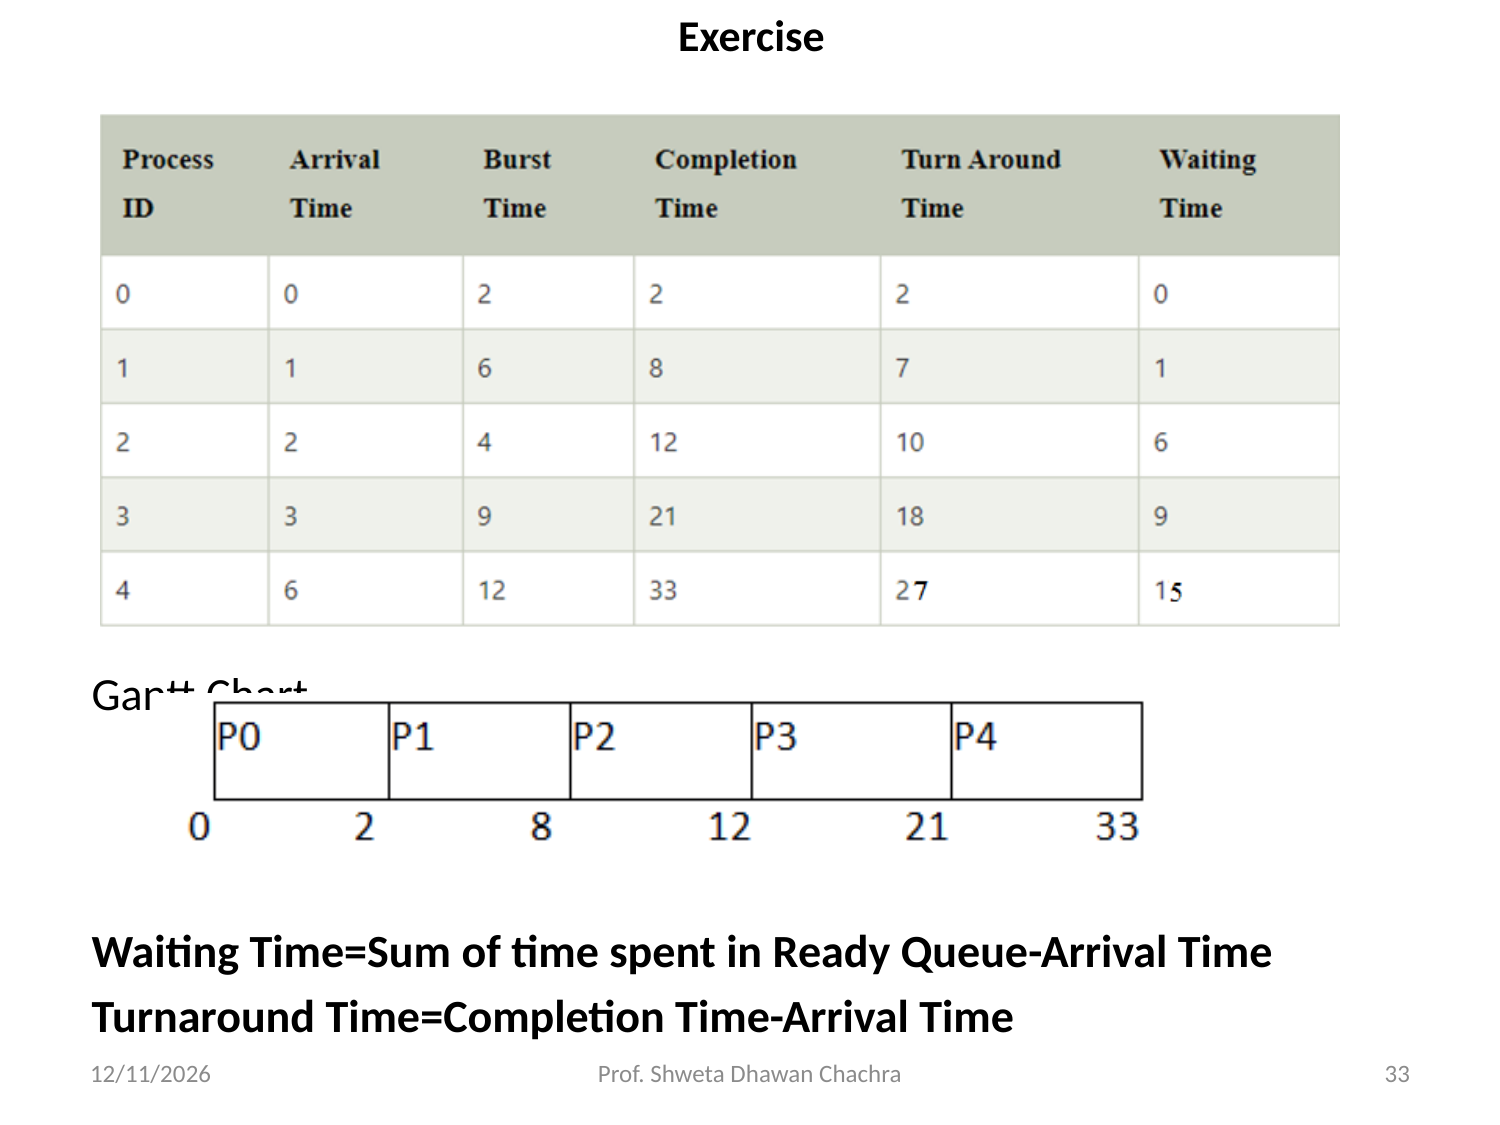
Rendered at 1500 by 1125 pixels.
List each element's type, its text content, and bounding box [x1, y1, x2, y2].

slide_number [75, 1042, 425, 1103]
footer Prof. Shweta Dhawan Chachra [512, 1042, 988, 1103]
picture [159, 693, 1176, 866]
picture [100, 113, 1340, 630]
list Gantt Chart- Waiting Time=Sum of time spent in Ready Queue-Arrival Time Turnaround Time=Completion Time-Arrival Time [76, 78, 1427, 1059]
slide_number 33 [1074, 1042, 1425, 1103]
title Exercise [76, 0, 1427, 69]
